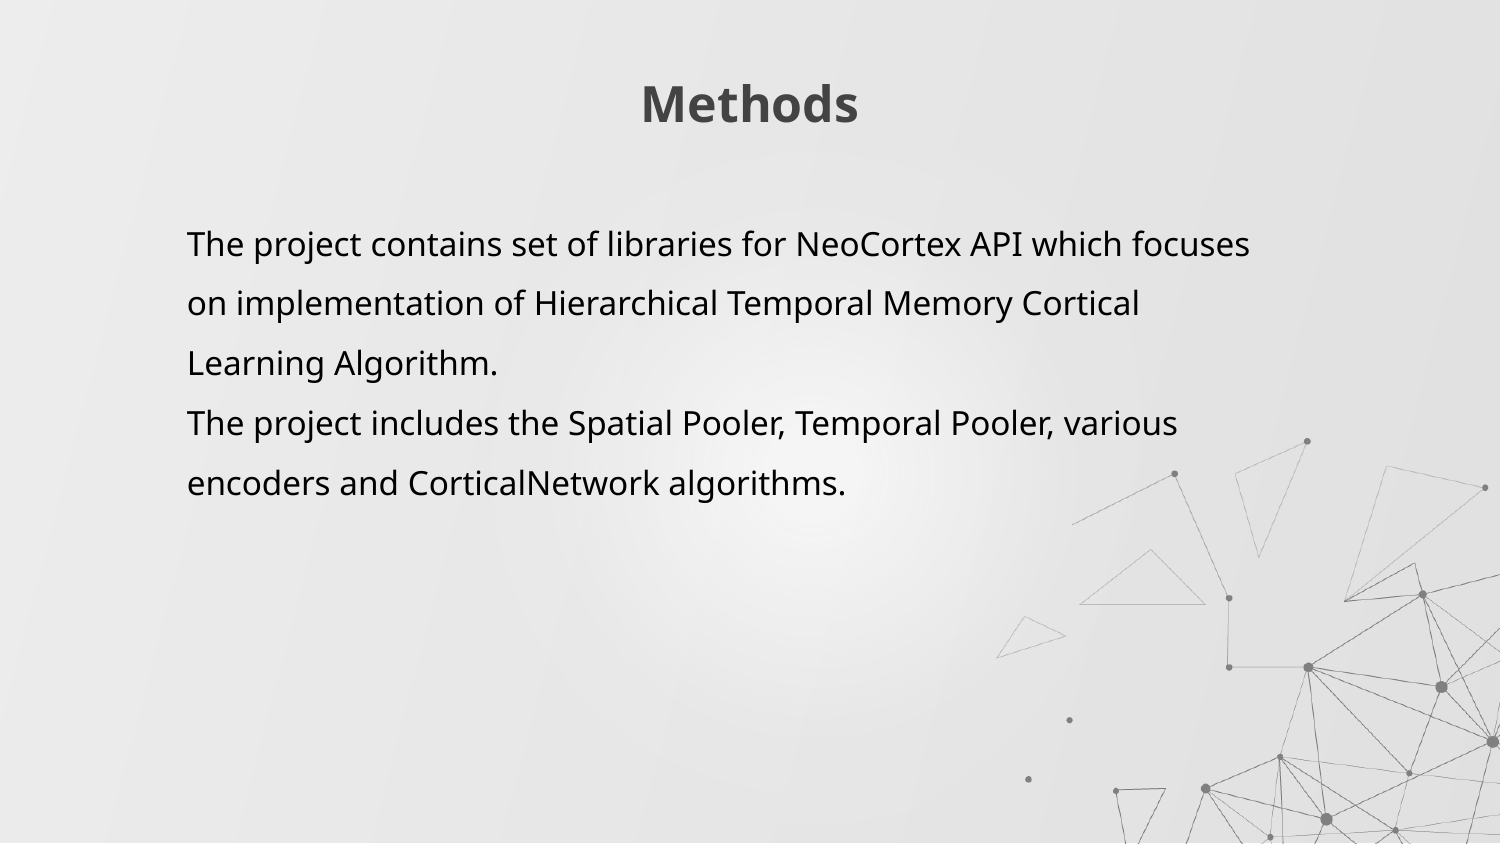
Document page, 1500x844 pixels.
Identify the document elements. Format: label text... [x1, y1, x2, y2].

title Methods [322, 57, 1178, 214]
list The project contains set of libraries for NeoCortex API which focuses on implementation of Hierarchical Temporal Memory Cortical Learning Algorithm. The project includes the Spatial Pooler, Temporal Pooler, various encoders and CorticalNetwork algorithms. [142, 187, 1278, 764]
picture [0, 0, 1500, 844]
